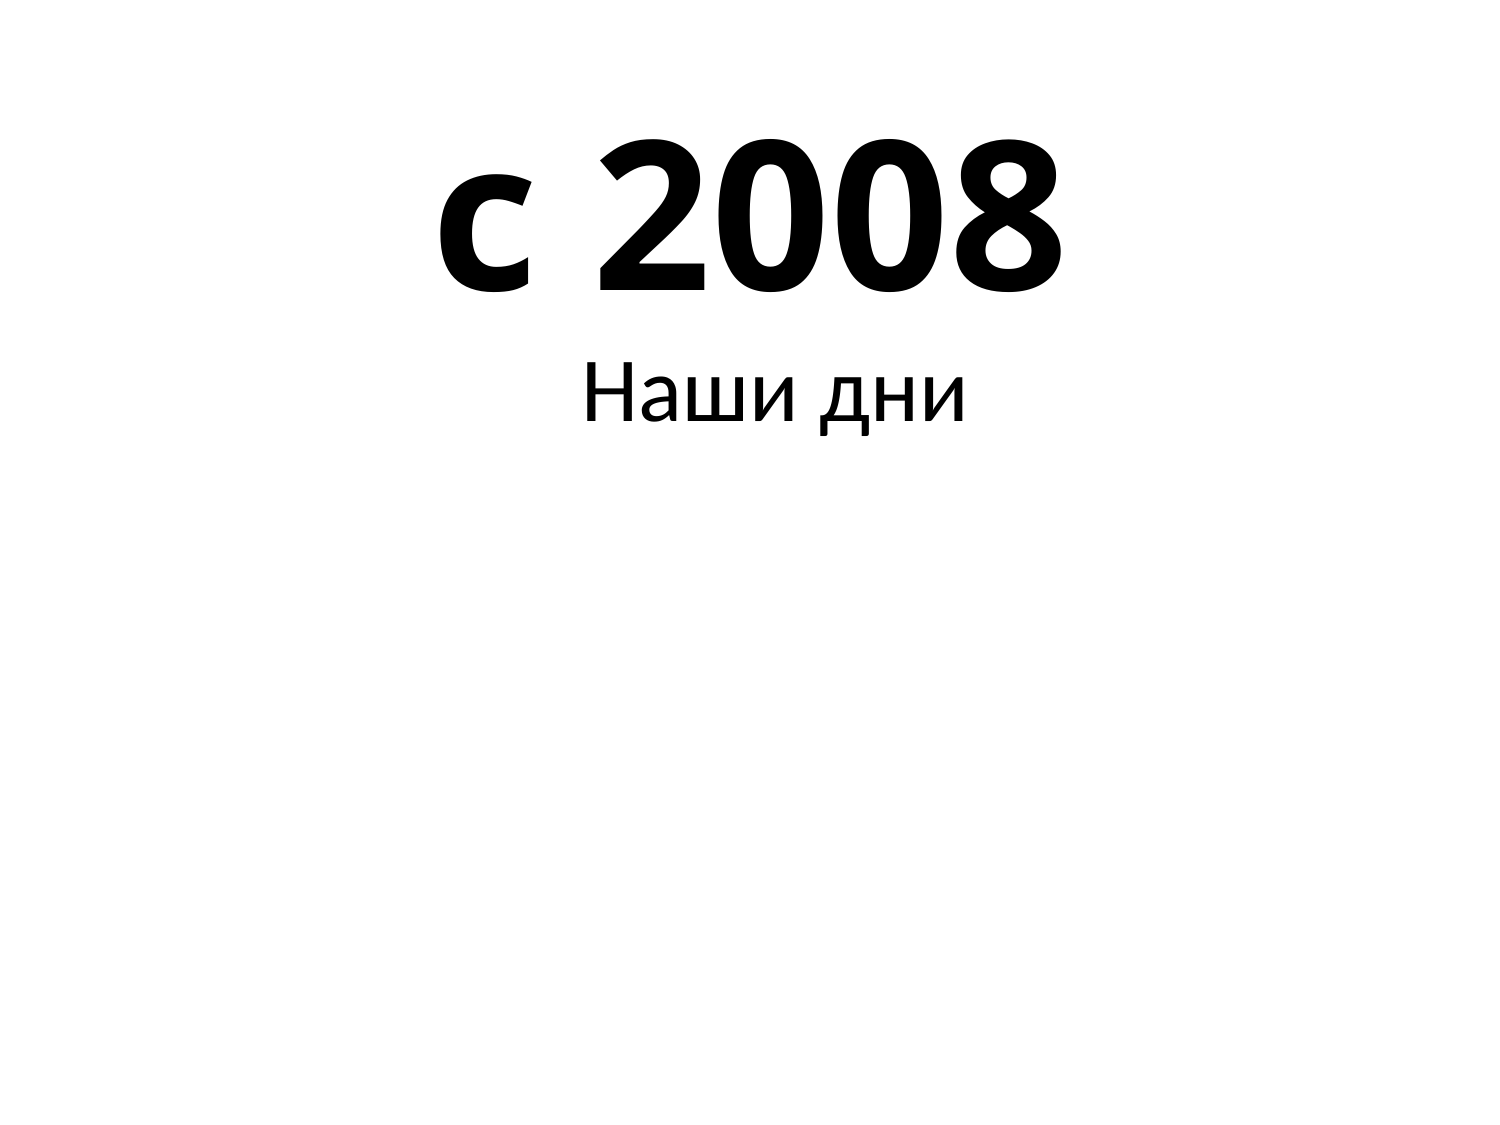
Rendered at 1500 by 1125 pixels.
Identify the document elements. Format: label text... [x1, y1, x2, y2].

text_box Наши дни [100, 290, 1451, 479]
title c 2008 [75, 113, 1425, 302]
